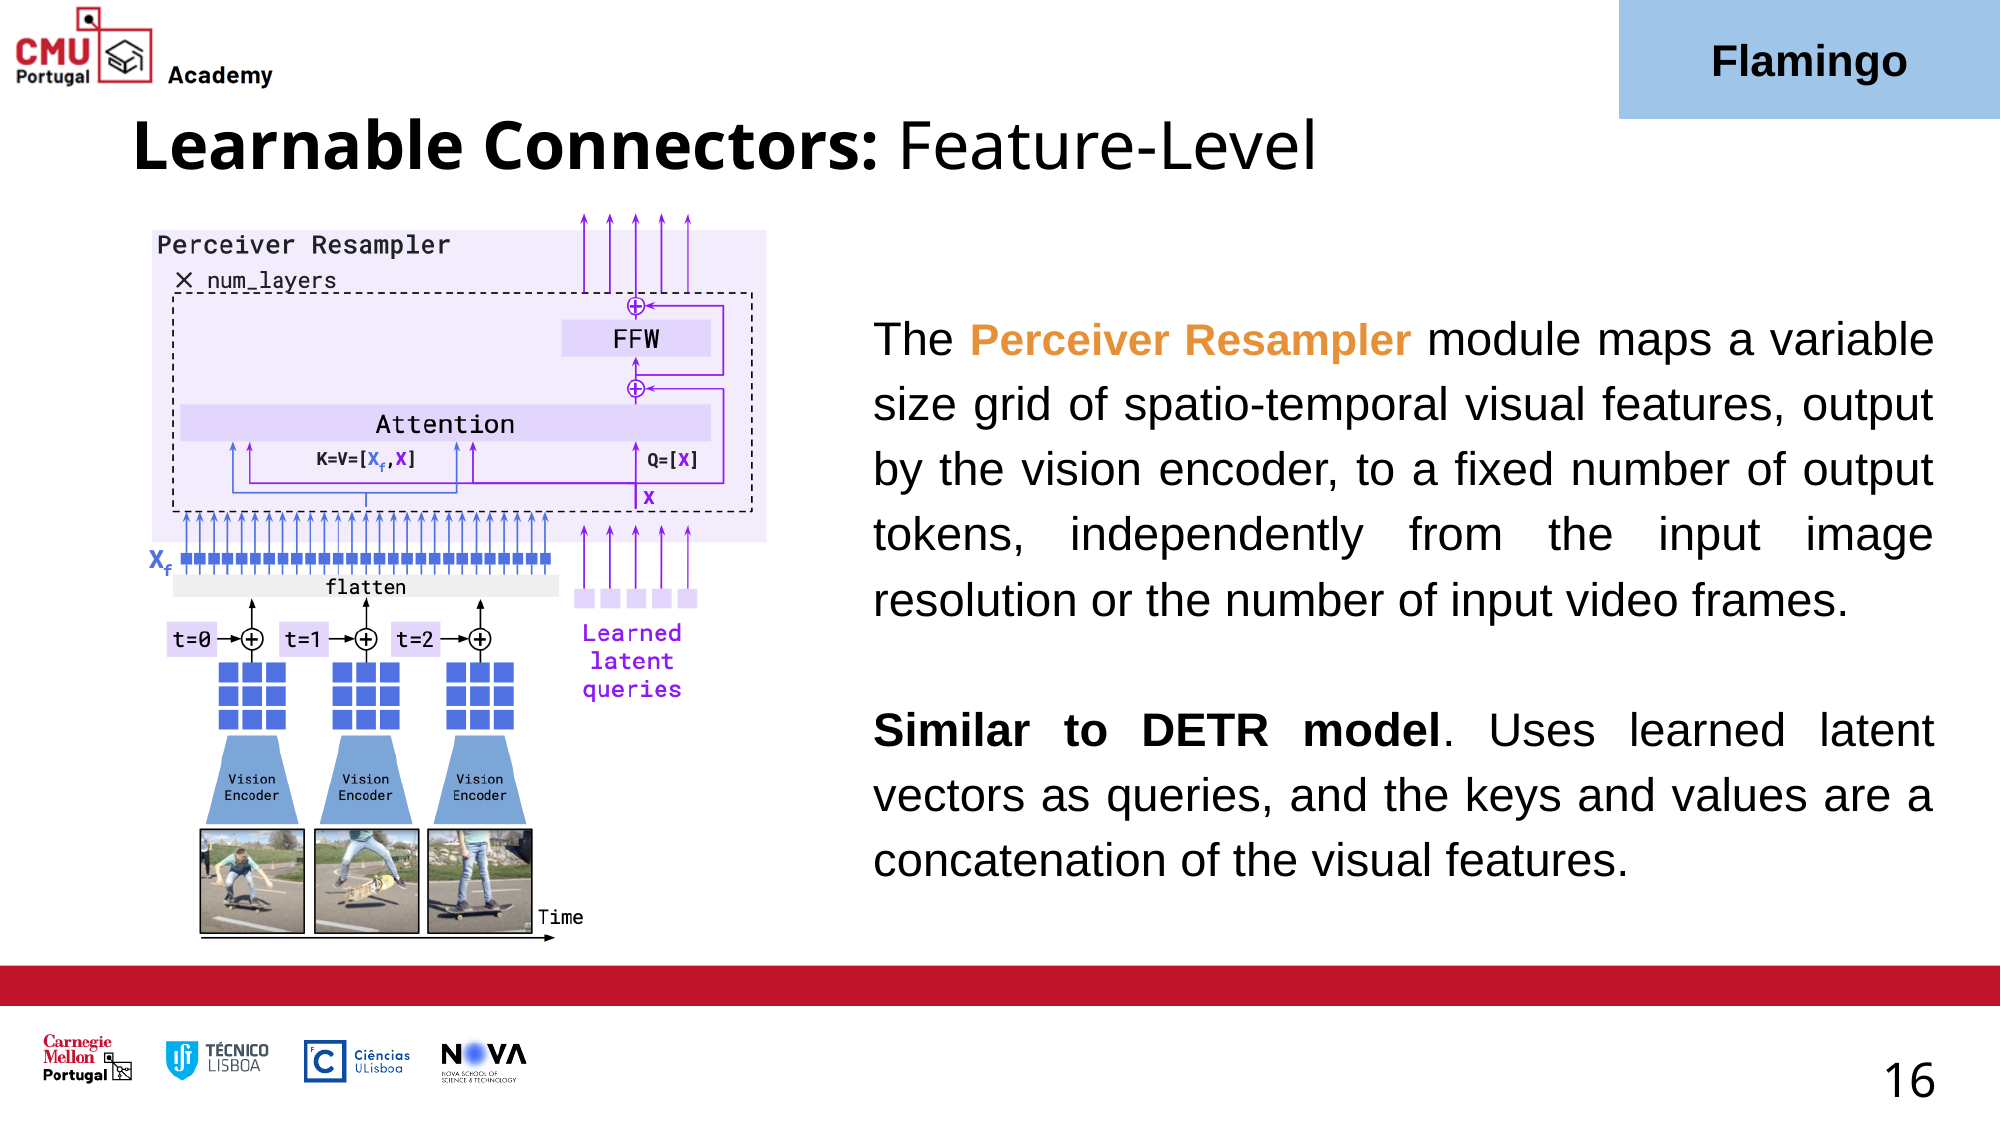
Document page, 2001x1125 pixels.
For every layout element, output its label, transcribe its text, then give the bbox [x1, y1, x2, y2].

subtitle Learnable Connectors: Feature-Level [111, 61, 1975, 235]
text_box 16 [1830, 1042, 1953, 1103]
picture [0, 1011, 583, 1110]
text_box Flamingo [1620, 0, 2000, 118]
text_box The Perceiver Resampler module maps a variable size grid of spatio-temporal visual features, output by the vision encoder, to a fixed number of output tokens, independently from the input image resolution or the number of input video frames. Similar to DETR model. Uses learned latent vectors as queries, and the keys and values are a concatenation of the visual features. [853, 280, 1956, 763]
picture [5, 3, 160, 91]
slide_number 16 [1853, 1019, 1974, 1106]
picture [133, 208, 777, 965]
